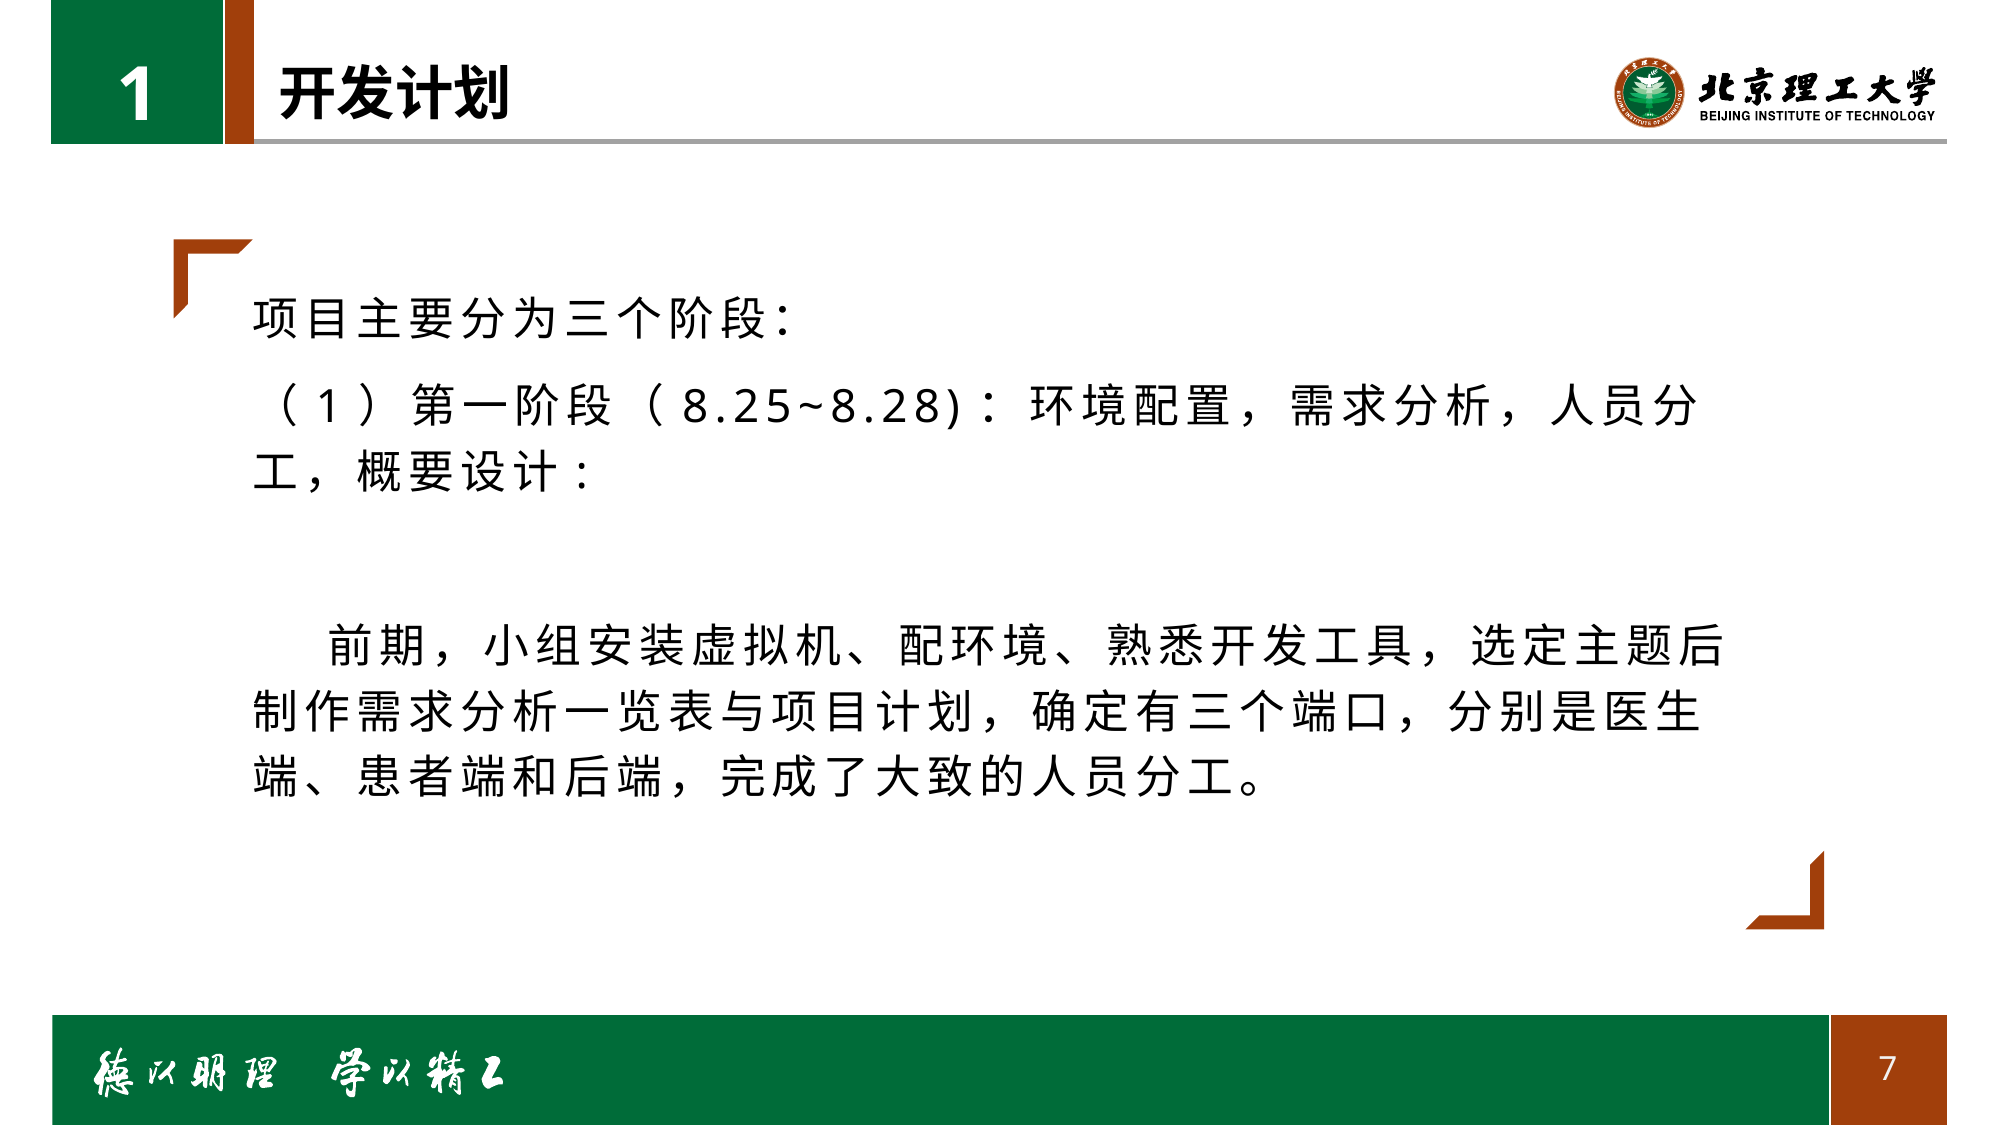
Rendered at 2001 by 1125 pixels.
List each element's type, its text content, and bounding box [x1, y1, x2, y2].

text_box [173, 239, 253, 319]
title 开发计划 [263, 56, 1682, 136]
text_box [1745, 850, 1825, 930]
text_box 1 [58, 38, 218, 144]
text_box 项目主要分为三个阶段： （1）第一阶段（8.25~8.28)：环境配置，需求分析，人员分工，概要设计: 前期，小组安装虚拟机、配环境、熟悉开发工具，选定主题后制作需求分析一览表与项目计划，确定有三个端口，分别是医生端、患者端和后端，完成了大致的人员分工。 [252, 278, 1746, 872]
